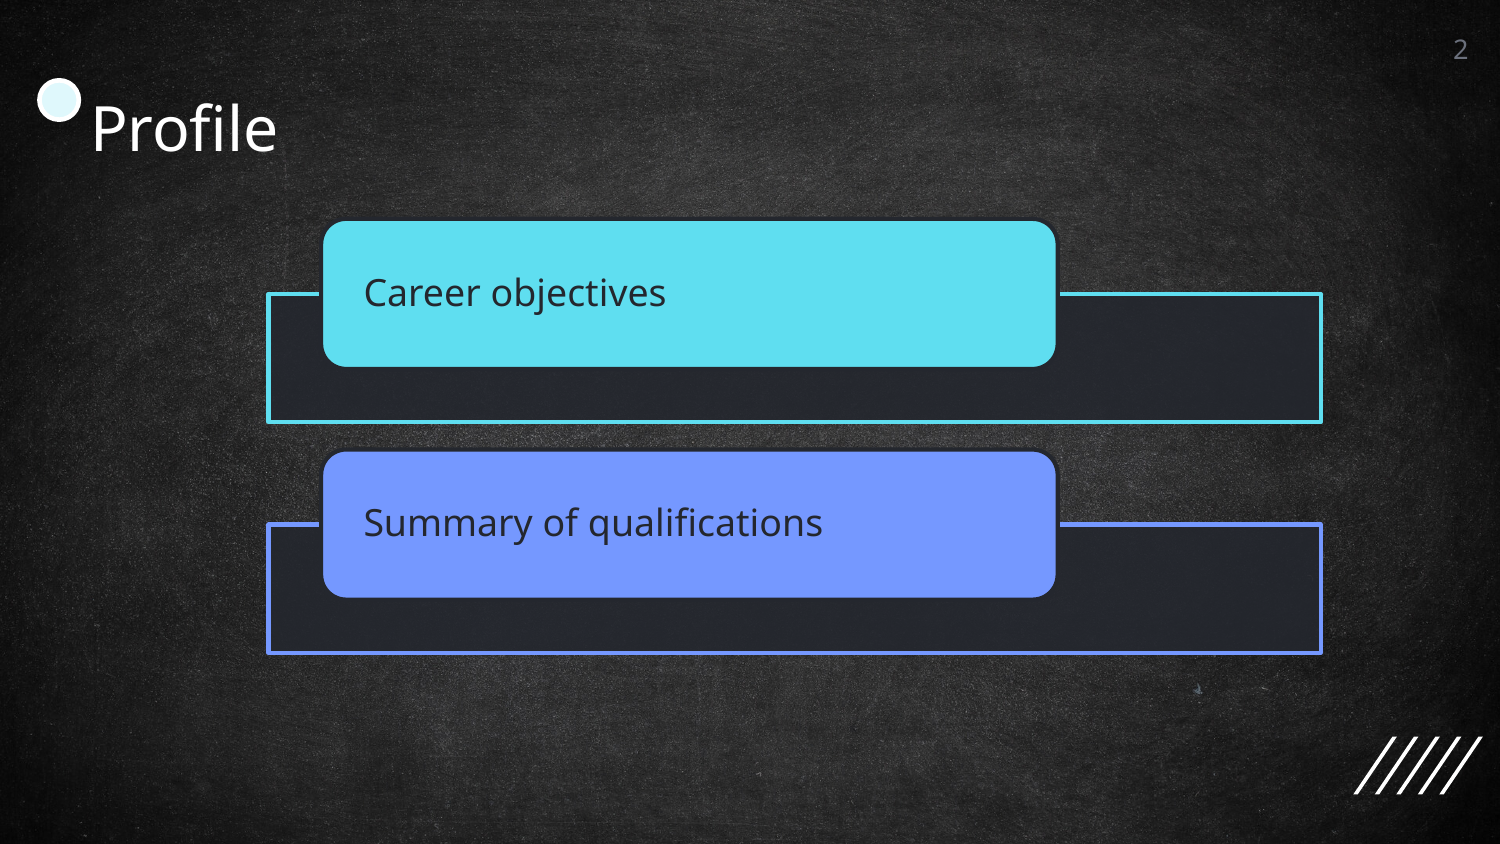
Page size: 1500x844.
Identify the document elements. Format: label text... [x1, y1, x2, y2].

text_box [268, 218, 1321, 654]
slide_number 2 [1378, 32, 1469, 98]
picture [0, 0, 1500, 844]
title Profile [89, 97, 1102, 163]
